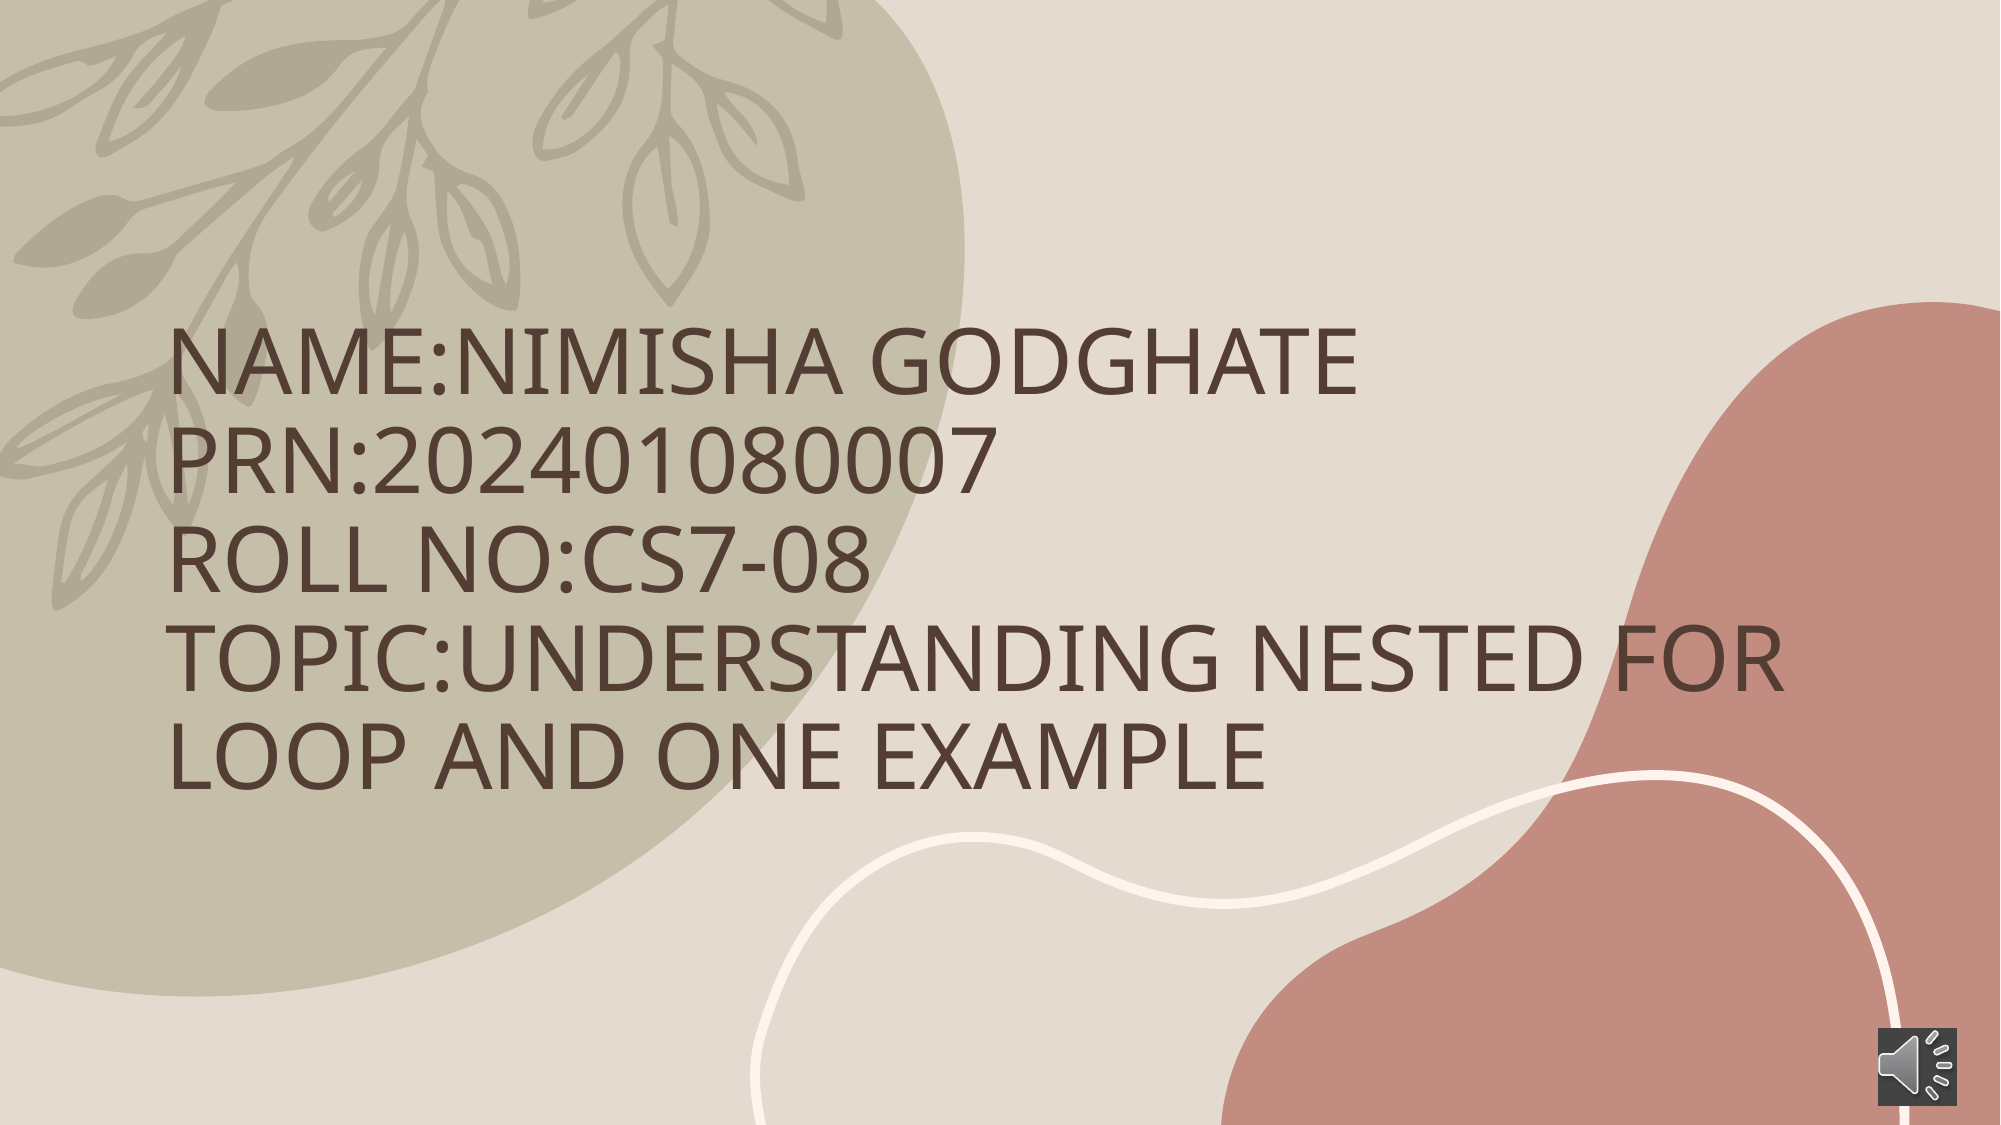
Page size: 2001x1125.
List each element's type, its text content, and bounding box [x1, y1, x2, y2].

picture [1877, 1027, 1958, 1108]
title NAME:NIMISHA GODGHATE PRN:202401080007 ROLL NO:CS7-08 TOPIC:UNDERSTANDING NESTED FOR LOOP AND ONE EXAMPLE [150, 149, 1850, 975]
